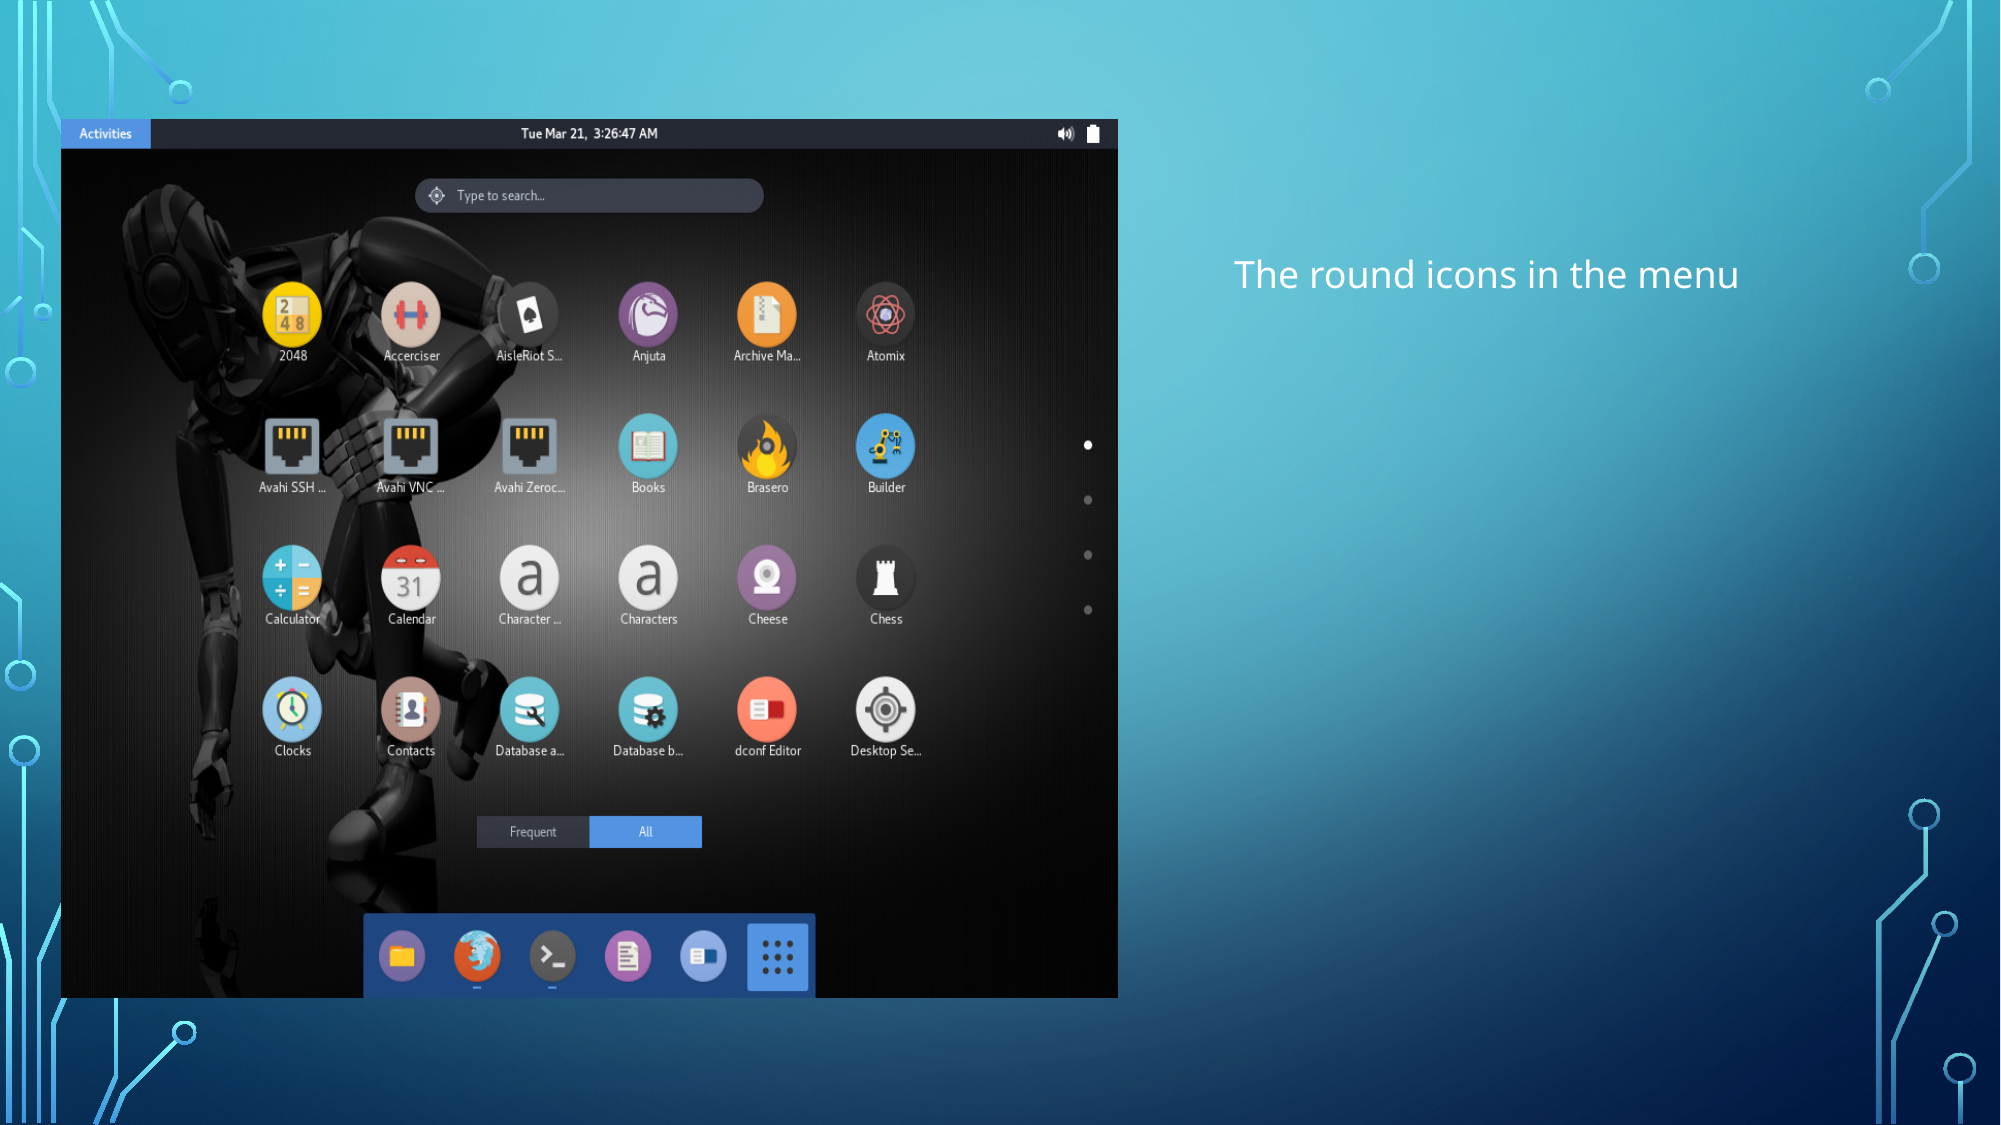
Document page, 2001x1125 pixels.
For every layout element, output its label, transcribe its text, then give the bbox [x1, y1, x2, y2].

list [60, 119, 1118, 999]
text_box The round icons in the menu [1219, 243, 1857, 304]
